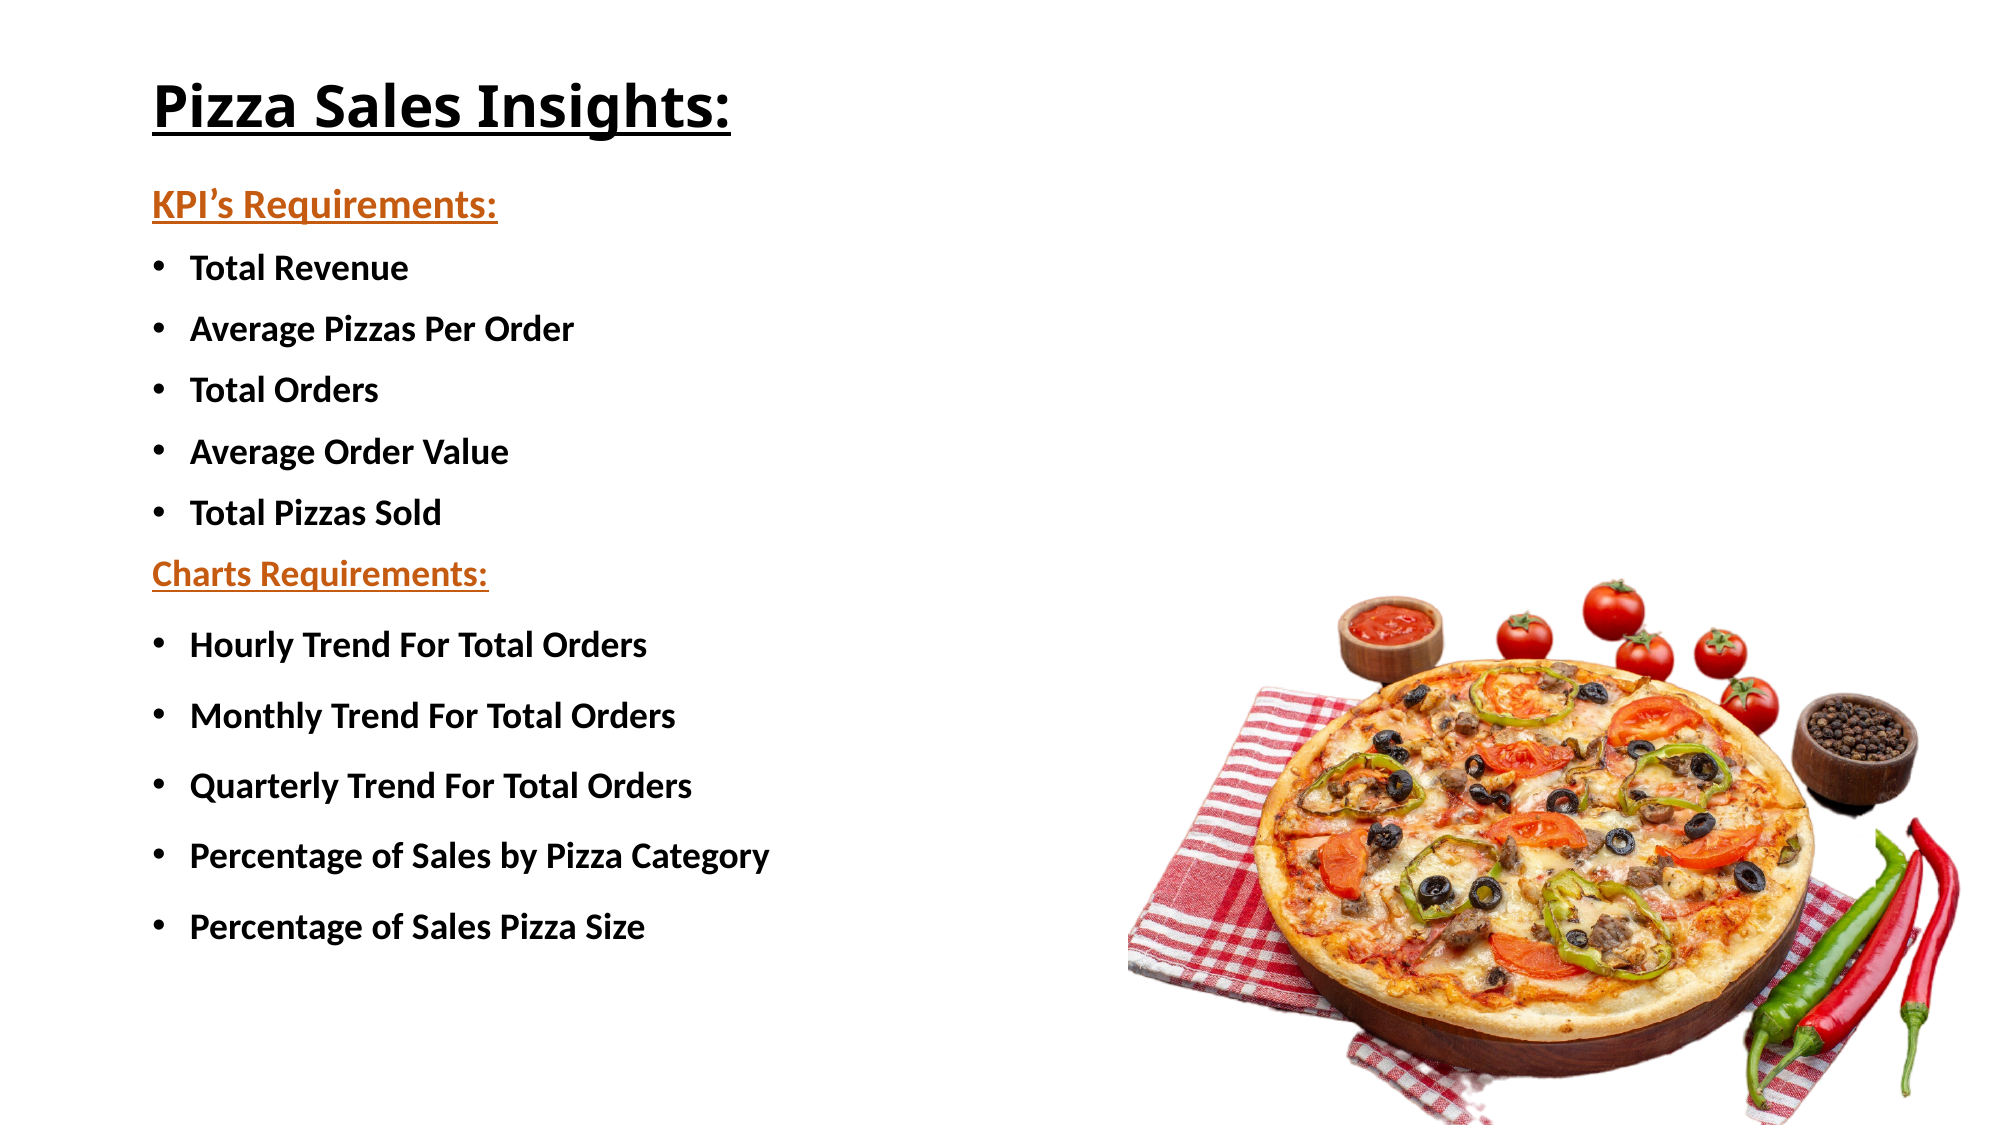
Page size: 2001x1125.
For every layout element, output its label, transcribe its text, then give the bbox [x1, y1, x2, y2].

title Pizza Sales Insights: [137, 59, 1863, 157]
picture [1128, 544, 2000, 1125]
list KPI’s Requirements: Total Revenue Average Pizzas Per Order Total Orders Average Order Value Total Pizzas Sold Charts Requirements: Hourly Trend For Total Orders Monthly Trend For Total Orders Quarterly Trend For Total Orders Percentage of Sales by Pizza Category Percentage of Sales Pizza Size [137, 174, 1863, 971]
